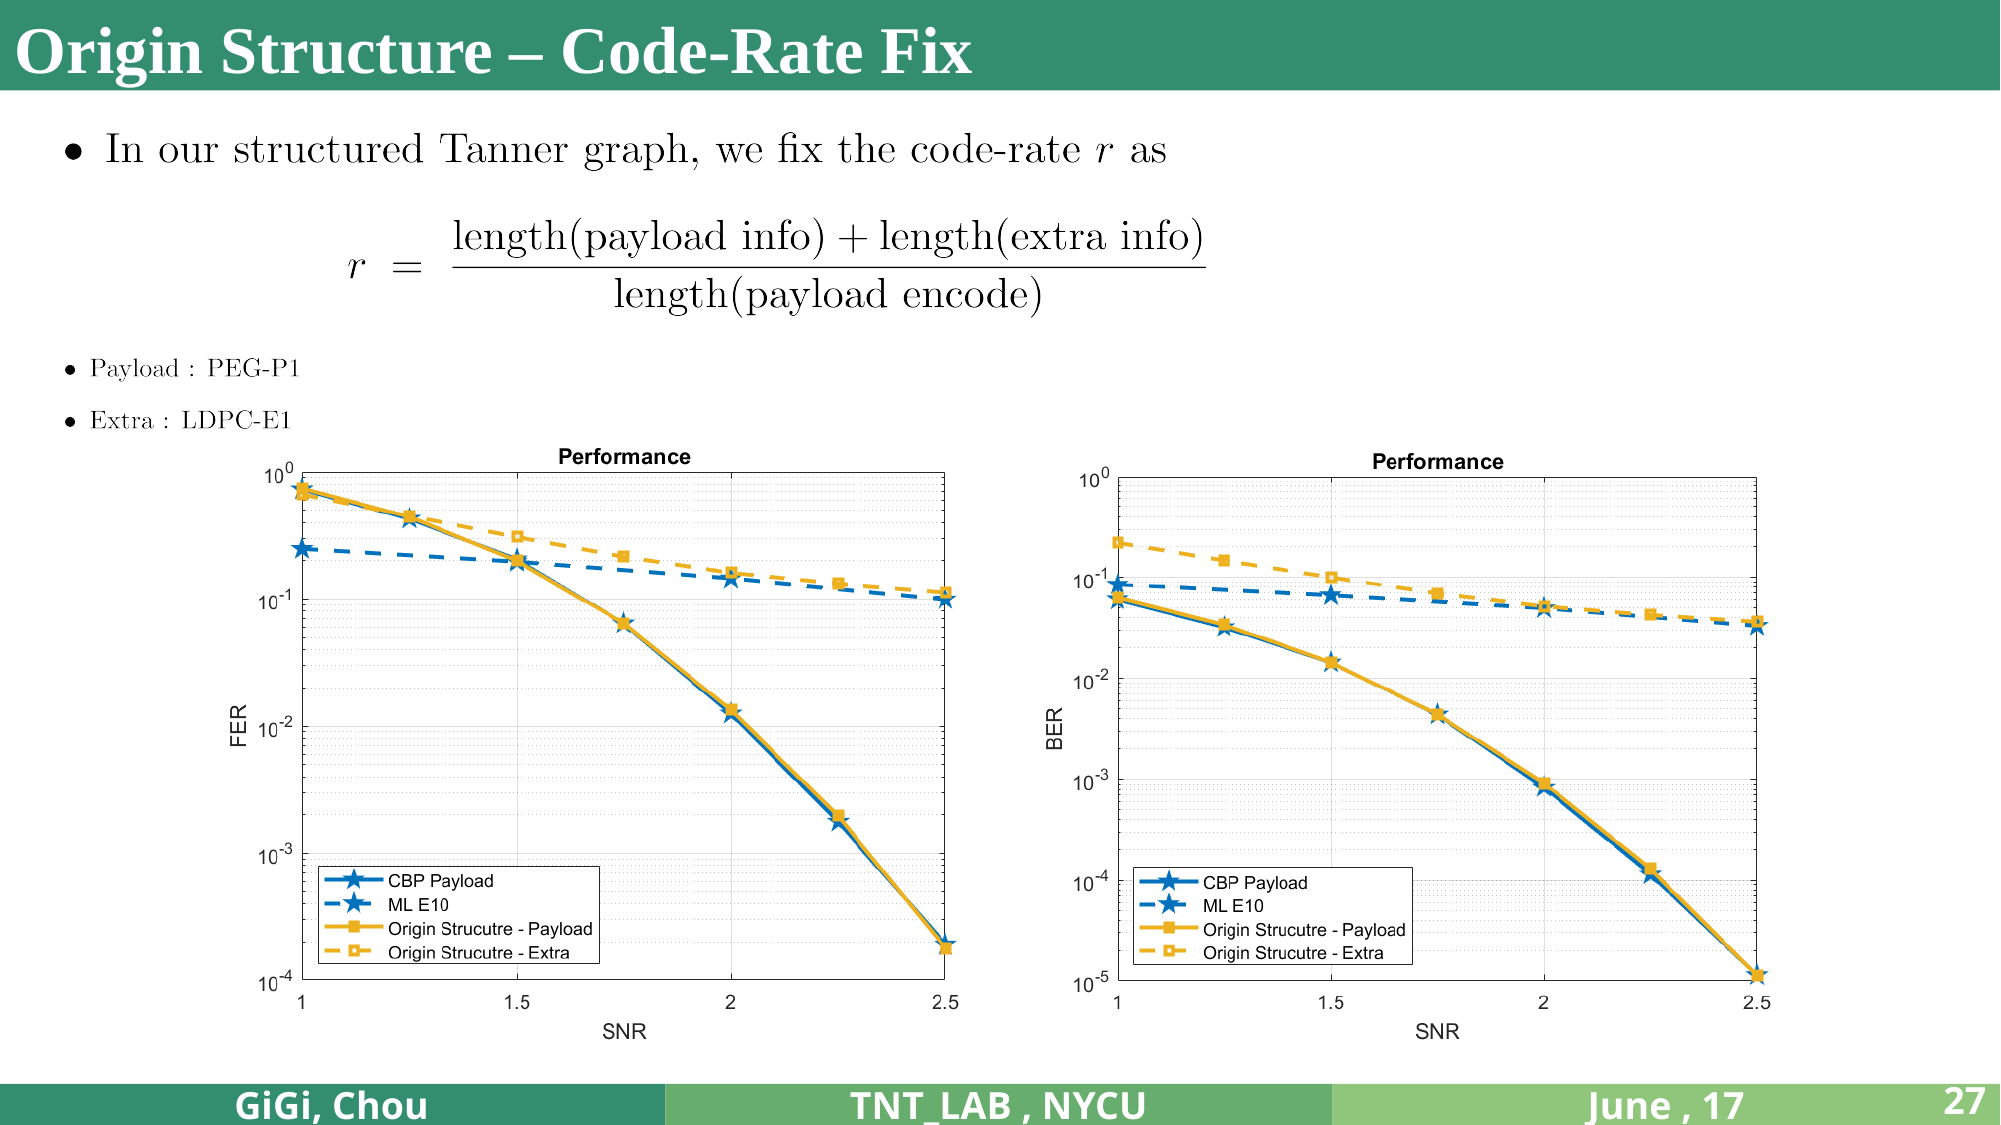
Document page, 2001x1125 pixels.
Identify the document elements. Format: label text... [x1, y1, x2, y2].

picture [64, 132, 1206, 318]
slide_number 27 [1551, 1083, 2000, 1121]
text_box Origin Structure – Code-Rate Fix [0, 0, 1746, 95]
picture [215, 441, 970, 1048]
picture [1030, 441, 1781, 1049]
picture [64, 357, 300, 429]
